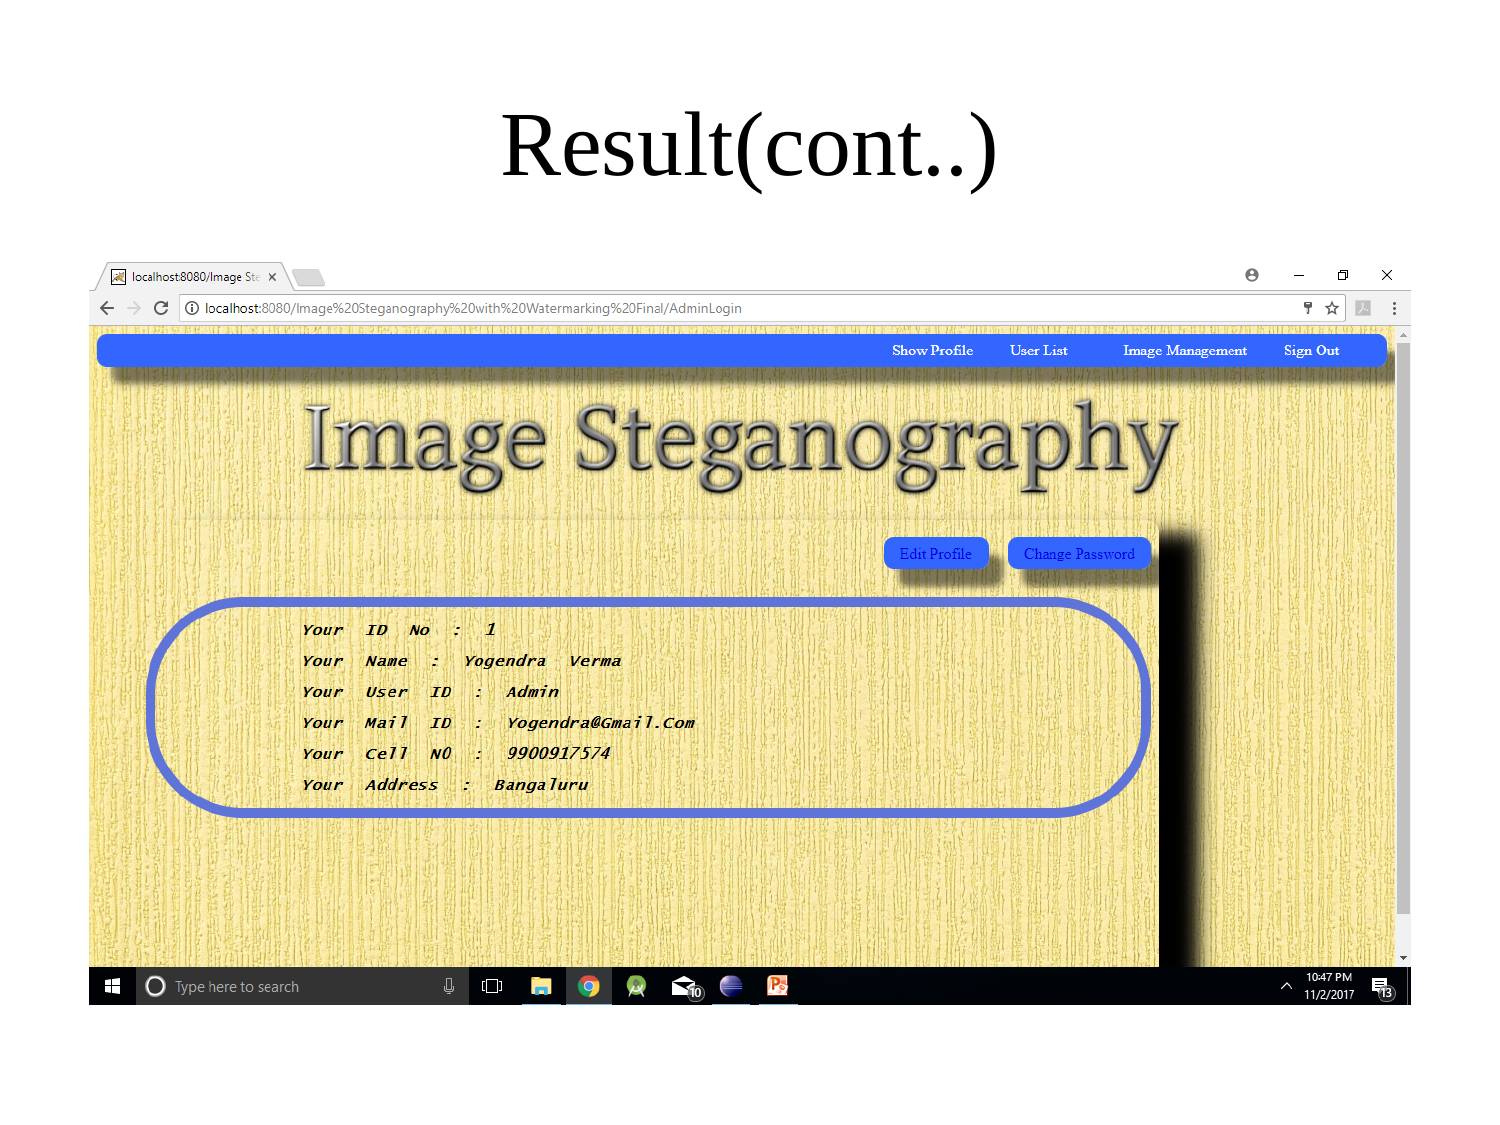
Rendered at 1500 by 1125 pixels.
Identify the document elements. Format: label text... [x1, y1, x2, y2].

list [89, 262, 1411, 1006]
title Result(cont..) [75, 45, 1425, 233]
